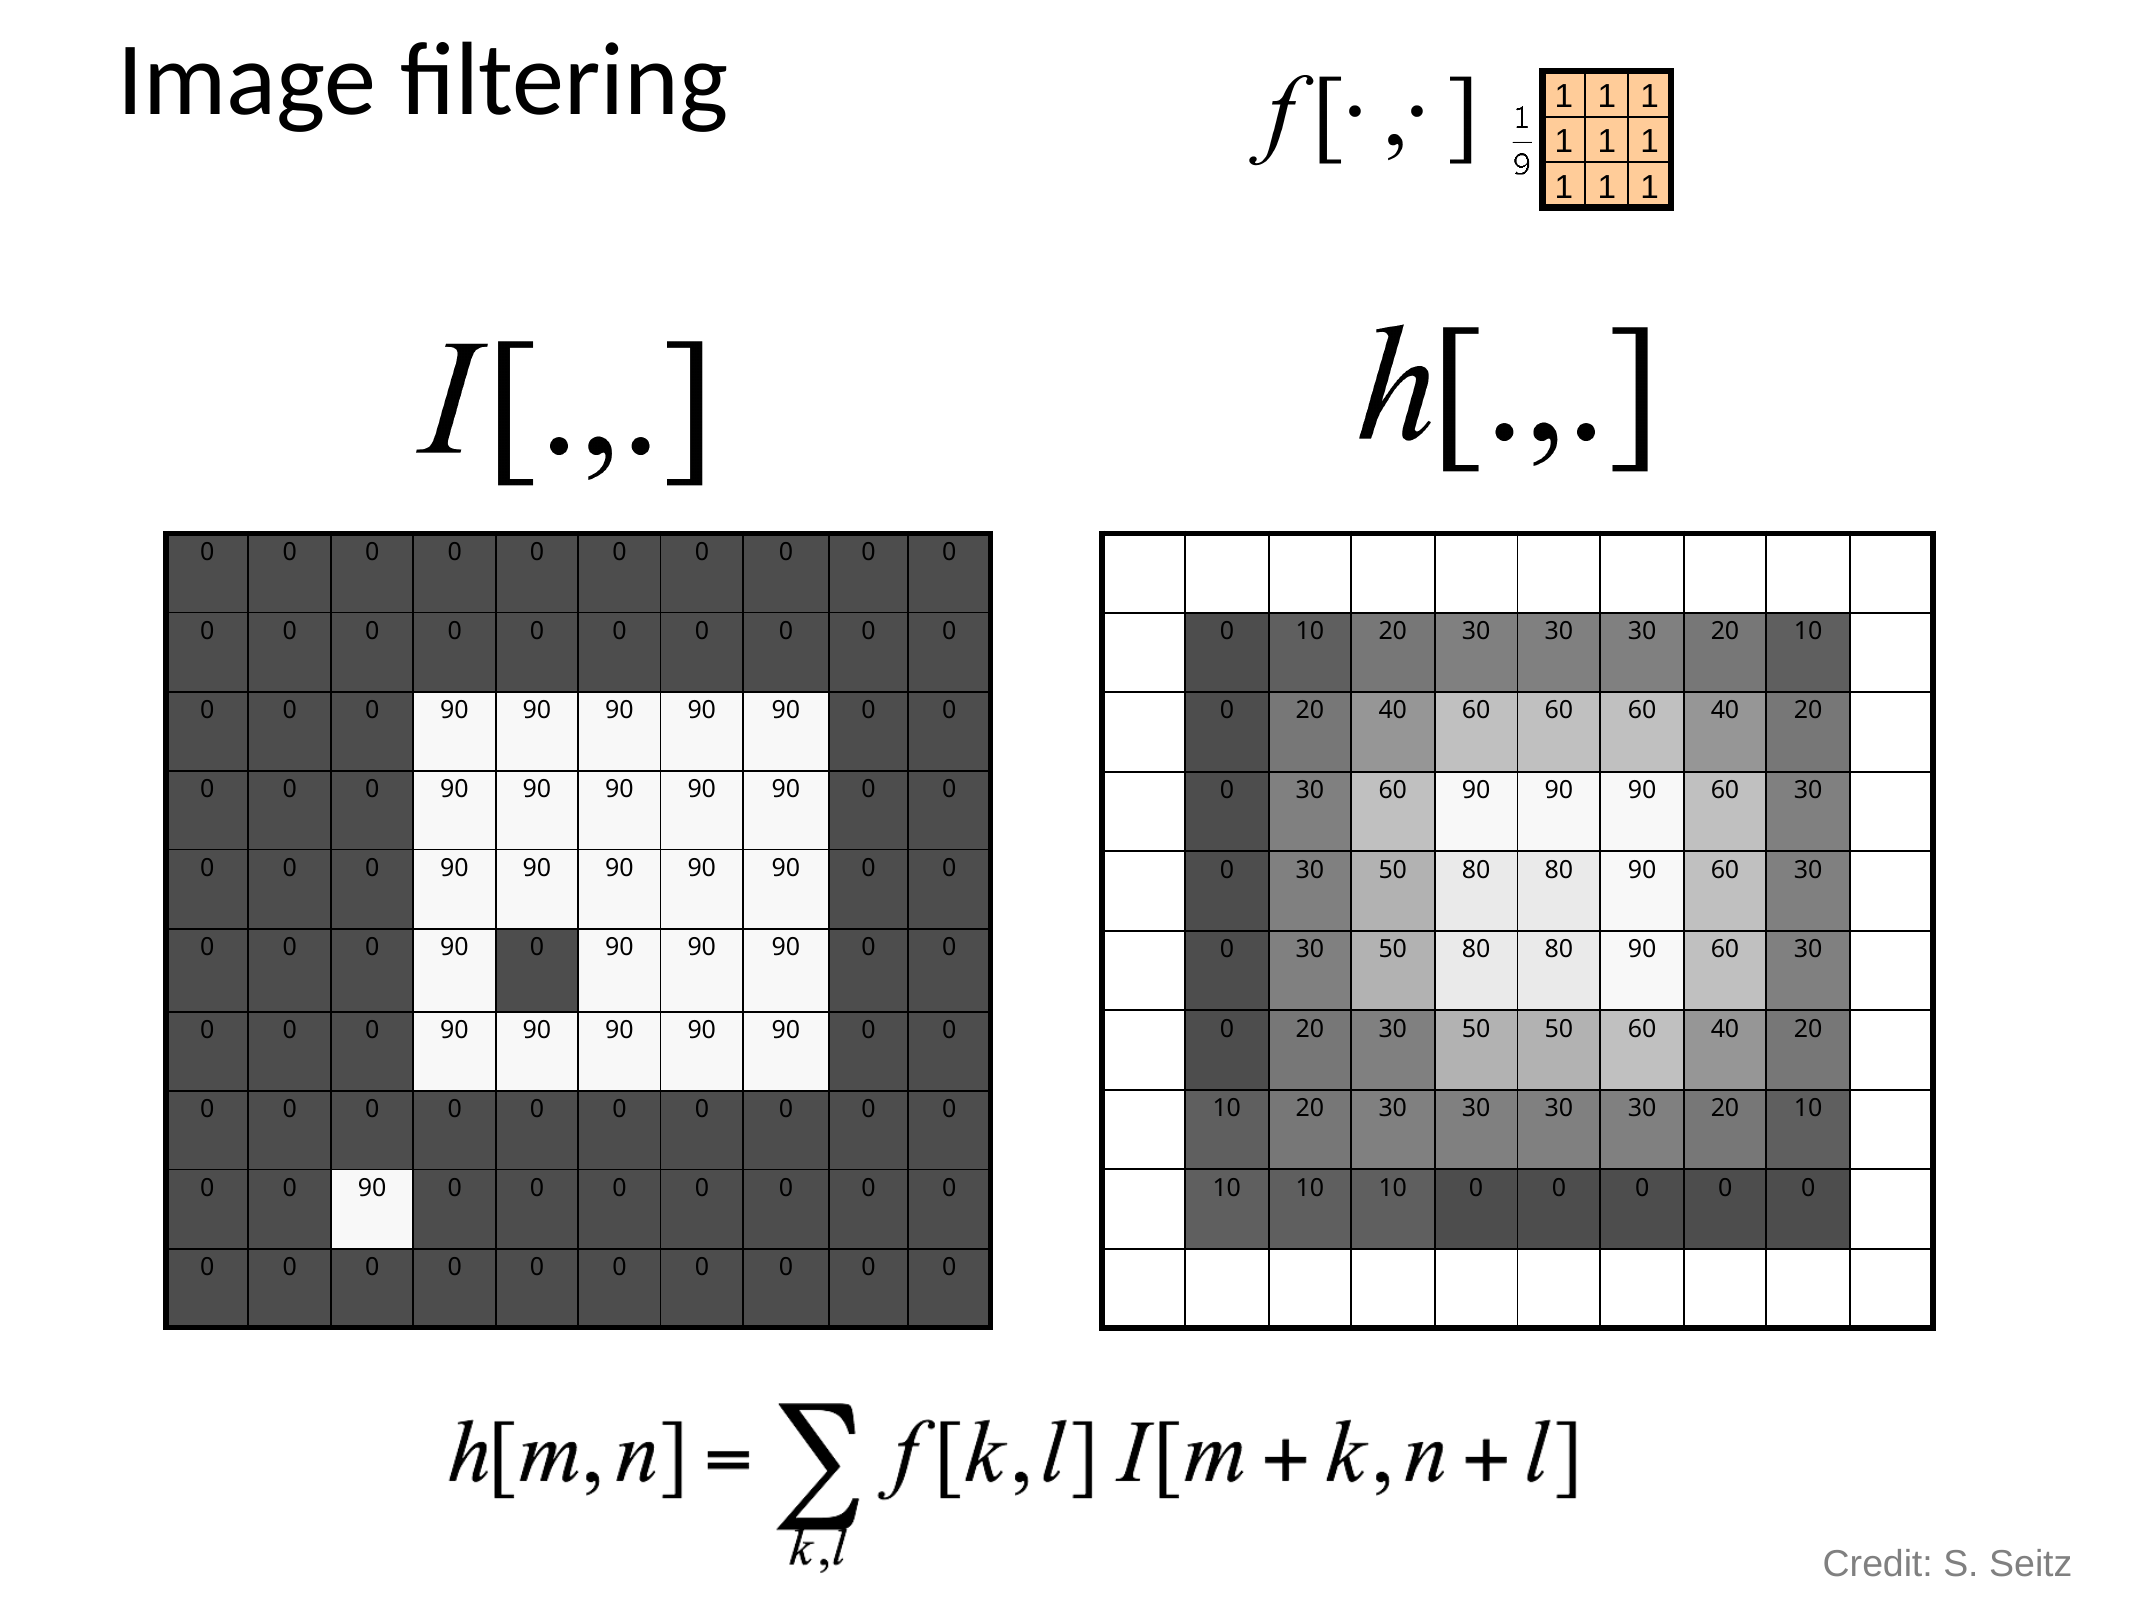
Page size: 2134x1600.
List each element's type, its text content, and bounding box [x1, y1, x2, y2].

table_cell 10 [1270, 1170, 1350, 1248]
table_cell 90 [414, 693, 495, 770]
table_cell 0 [169, 1013, 247, 1090]
table_cell [1105, 1250, 1184, 1325]
table_cell 0 [169, 930, 247, 1011]
table_cell 60 [1601, 1011, 1683, 1089]
table_cell 0 [830, 930, 907, 1011]
table_cell 0 [830, 693, 907, 770]
table_cell 0 [497, 1092, 577, 1169]
table_cell [1851, 614, 1930, 691]
table_cell 0 [909, 772, 988, 849]
table_cell 0 [579, 1092, 660, 1169]
table_cell [1851, 1170, 1930, 1248]
table_cell 0 [169, 1092, 247, 1169]
table_cell [1105, 852, 1184, 930]
table_cell 30 [1270, 932, 1350, 1009]
table_header [1685, 536, 1765, 612]
table_cell 0 [332, 850, 412, 928]
table_cell 0 [414, 1170, 495, 1248]
table_cell 80 [1436, 932, 1517, 1009]
table_cell 0 [249, 1250, 330, 1325]
table_cell 0 [332, 930, 412, 1011]
table_header [1105, 536, 1184, 612]
table_cell 10 [1186, 1170, 1268, 1248]
table_header 0 [661, 536, 742, 612]
table_cell 30 [1352, 1091, 1434, 1168]
table_cell 90 [579, 772, 660, 849]
table_cell 90 [661, 772, 742, 849]
table_cell 0 [909, 1170, 988, 1248]
table_header 0 [579, 536, 660, 612]
table_cell 40 [1685, 1011, 1765, 1089]
table_cell 0 [830, 1092, 907, 1169]
table_cell 20 [1352, 614, 1434, 691]
table_header 0 [332, 536, 412, 612]
table_cell [1105, 932, 1184, 1009]
table_cell 0 [332, 693, 412, 770]
table_cell 50 [1436, 1011, 1517, 1089]
table_cell 0 [579, 1170, 660, 1248]
table_cell 90 [414, 930, 495, 1011]
table_cell 90 [414, 772, 495, 849]
table_cell 0 [169, 613, 247, 691]
table_cell [1601, 1250, 1683, 1325]
table_header 0 [497, 536, 577, 612]
table_cell 30 [1601, 1091, 1683, 1168]
table_cell 80 [1436, 852, 1517, 930]
table_cell 50 [1518, 1011, 1599, 1089]
table_cell 60 [1352, 773, 1434, 850]
table_cell 0 [497, 1250, 577, 1325]
table_cell 0 [830, 1250, 907, 1325]
table_header [1270, 536, 1350, 612]
table_cell [1352, 1250, 1434, 1325]
table_cell 0 [744, 1170, 828, 1248]
table_cell 0 [579, 613, 660, 691]
table_cell [1851, 1091, 1930, 1168]
table_header [1186, 536, 1268, 612]
table_cell 50 [1352, 852, 1434, 930]
table_cell [1767, 1250, 1849, 1325]
table_cell 0 [332, 1013, 412, 1090]
table_cell 40 [1685, 693, 1765, 771]
table_cell 20 [1767, 693, 1849, 771]
table_cell 30 [1767, 852, 1849, 930]
table_cell 90 [661, 693, 742, 770]
table_cell [1851, 1250, 1930, 1325]
table_cell [1105, 1091, 1184, 1168]
table_cell 0 [414, 1092, 495, 1169]
table_cell 20 [1767, 1011, 1849, 1089]
table_cell 0 [249, 693, 330, 770]
table_cell 0 [1436, 1170, 1517, 1248]
table_cell 0 [332, 1092, 412, 1169]
table_cell 0 [249, 772, 330, 849]
table_cell [1851, 1011, 1930, 1089]
table_cell 90 [497, 850, 577, 928]
table_cell 20 [1685, 614, 1765, 691]
table_header 0 [909, 536, 988, 612]
table_cell 0 [744, 1250, 828, 1325]
table_cell 0 [830, 1170, 907, 1248]
table_cell [1105, 1011, 1184, 1089]
table_header [1352, 536, 1434, 612]
table_cell 90 [579, 930, 660, 1011]
table_cell [1436, 1250, 1517, 1325]
table_cell 0 [169, 1170, 247, 1248]
table_cell 10 [1186, 1091, 1268, 1168]
table_cell 90 [744, 772, 828, 849]
table_cell [1105, 693, 1184, 771]
table_cell 90 [579, 1013, 660, 1090]
table_cell 0 [830, 772, 907, 849]
table_header 0 [830, 536, 907, 612]
table_cell 0 [249, 613, 330, 691]
table_header 0 [249, 536, 330, 612]
picture [435, 1386, 1609, 1591]
table_cell 0 [249, 850, 330, 928]
table_cell 90 [661, 850, 742, 928]
table_header [1767, 536, 1849, 612]
table_cell [1851, 773, 1930, 850]
table_header [1436, 536, 1517, 612]
table_cell 90 [661, 930, 742, 1011]
table_cell 0 [661, 1170, 742, 1248]
table_cell 90 [497, 1013, 577, 1090]
table_cell 60 [1601, 693, 1683, 771]
table_cell 30 [1767, 932, 1849, 1009]
table_header 0 [414, 536, 495, 612]
table_cell 80 [1518, 932, 1599, 1009]
table_cell 0 [579, 1250, 660, 1325]
table_cell 0 [497, 930, 577, 1011]
table_header [1601, 536, 1683, 612]
table_cell 0 [909, 1092, 988, 1169]
table_cell 60 [1518, 693, 1599, 771]
picture [391, 301, 731, 521]
table_cell 0 [744, 1092, 828, 1169]
table_cell 30 [1767, 773, 1849, 850]
table_cell 30 [1436, 1091, 1517, 1168]
table_cell 90 [744, 693, 828, 770]
table_cell 0 [1186, 852, 1268, 930]
table_cell [1105, 773, 1184, 850]
table_cell [1851, 852, 1930, 930]
table_cell 0 [332, 613, 412, 691]
table_cell 90 [579, 693, 660, 770]
table_cell [1105, 1170, 1184, 1248]
table_cell 0 [909, 1013, 988, 1090]
table_cell 0 [1767, 1170, 1849, 1248]
table_cell 0 [249, 1013, 330, 1090]
table_header [1518, 536, 1599, 612]
table_cell 0 [332, 1250, 412, 1325]
table_cell 0 [249, 1092, 330, 1169]
table_cell 10 [1270, 614, 1350, 691]
table_cell 90 [497, 693, 577, 770]
table_cell 20 [1685, 1091, 1765, 1168]
table_cell 0 [332, 772, 412, 849]
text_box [1510, 70, 1672, 208]
table_cell 40 [1352, 693, 1434, 771]
table_cell 50 [1352, 932, 1434, 1009]
table_cell 90 [579, 850, 660, 928]
table_cell 0 [1186, 614, 1268, 691]
picture [1233, 53, 1489, 185]
table_cell 30 [1518, 614, 1599, 691]
table_cell 10 [1352, 1170, 1434, 1248]
table_cell 0 [414, 1250, 495, 1325]
table_cell 60 [1685, 852, 1765, 930]
table_cell 90 [1518, 773, 1599, 850]
table_cell 30 [1518, 1091, 1599, 1168]
table_cell 0 [830, 850, 907, 928]
table_cell 0 [1186, 773, 1268, 850]
table_cell [1851, 932, 1930, 1009]
picture [1331, 288, 1685, 508]
table_cell 0 [909, 613, 988, 691]
table_header 0 [744, 536, 828, 612]
table_cell 0 [169, 1250, 247, 1325]
table_cell [1186, 1250, 1268, 1325]
table_cell 0 [1186, 693, 1268, 771]
table_cell 0 [909, 850, 988, 928]
table_cell [1270, 1250, 1350, 1325]
table_cell 90 [1436, 773, 1517, 850]
table_cell 30 [1601, 614, 1683, 691]
table_cell 90 [744, 1013, 828, 1090]
text_box Image filtering [106, 0, 2027, 147]
table_cell 90 [414, 1013, 495, 1090]
table_cell 90 [1601, 932, 1683, 1009]
text_box Credit: S. Seitz [1812, 1528, 2084, 1595]
table_cell 60 [1685, 932, 1765, 1009]
table_cell 80 [1518, 852, 1599, 930]
table_cell 0 [1186, 1011, 1268, 1089]
table_cell 0 [249, 1170, 330, 1248]
table_cell 20 [1270, 1011, 1350, 1089]
table_cell 0 [661, 613, 742, 691]
table_cell [1518, 1250, 1599, 1325]
table_cell 90 [414, 850, 495, 928]
table_cell 90 [744, 930, 828, 1011]
table_cell 90 [332, 1170, 412, 1248]
table_cell 0 [661, 1092, 742, 1169]
table_cell 60 [1685, 773, 1765, 850]
table_cell 90 [1601, 852, 1683, 930]
table_cell 90 [661, 1013, 742, 1090]
table_cell 30 [1436, 614, 1517, 691]
table_cell [1851, 693, 1930, 771]
table_cell 0 [909, 1250, 988, 1325]
table_cell 0 [497, 1170, 577, 1248]
table_cell 0 [414, 613, 495, 691]
table_cell 0 [744, 613, 828, 691]
table_cell 0 [909, 930, 988, 1011]
table_cell 90 [497, 772, 577, 849]
table_cell 0 [497, 613, 577, 691]
table_cell 10 [1767, 1091, 1849, 1168]
table_cell 0 [909, 693, 988, 770]
table_cell 10 [1767, 614, 1849, 691]
table_cell 60 [1436, 693, 1517, 771]
table_cell [1685, 1250, 1765, 1325]
table_cell 0 [1685, 1170, 1765, 1248]
table_cell 0 [249, 930, 330, 1011]
table_header 0 [169, 536, 247, 612]
table_cell 20 [1270, 1091, 1350, 1168]
table_cell 20 [1270, 693, 1350, 771]
table_cell 0 [169, 693, 247, 770]
table_cell 90 [744, 850, 828, 928]
table_cell 0 [661, 1250, 742, 1325]
table_cell 0 [1186, 932, 1268, 1009]
table_cell 90 [1601, 773, 1683, 850]
table_header [1851, 536, 1930, 612]
table_cell 30 [1270, 852, 1350, 930]
table_cell 0 [830, 613, 907, 691]
table_cell [1105, 614, 1184, 691]
table_cell 0 [1518, 1170, 1599, 1248]
table_cell 30 [1352, 1011, 1434, 1089]
table_cell 0 [830, 1013, 907, 1090]
table_cell 30 [1270, 773, 1350, 850]
table_cell 0 [1601, 1170, 1683, 1248]
table_cell 0 [169, 850, 247, 928]
table_cell 0 [169, 772, 247, 849]
